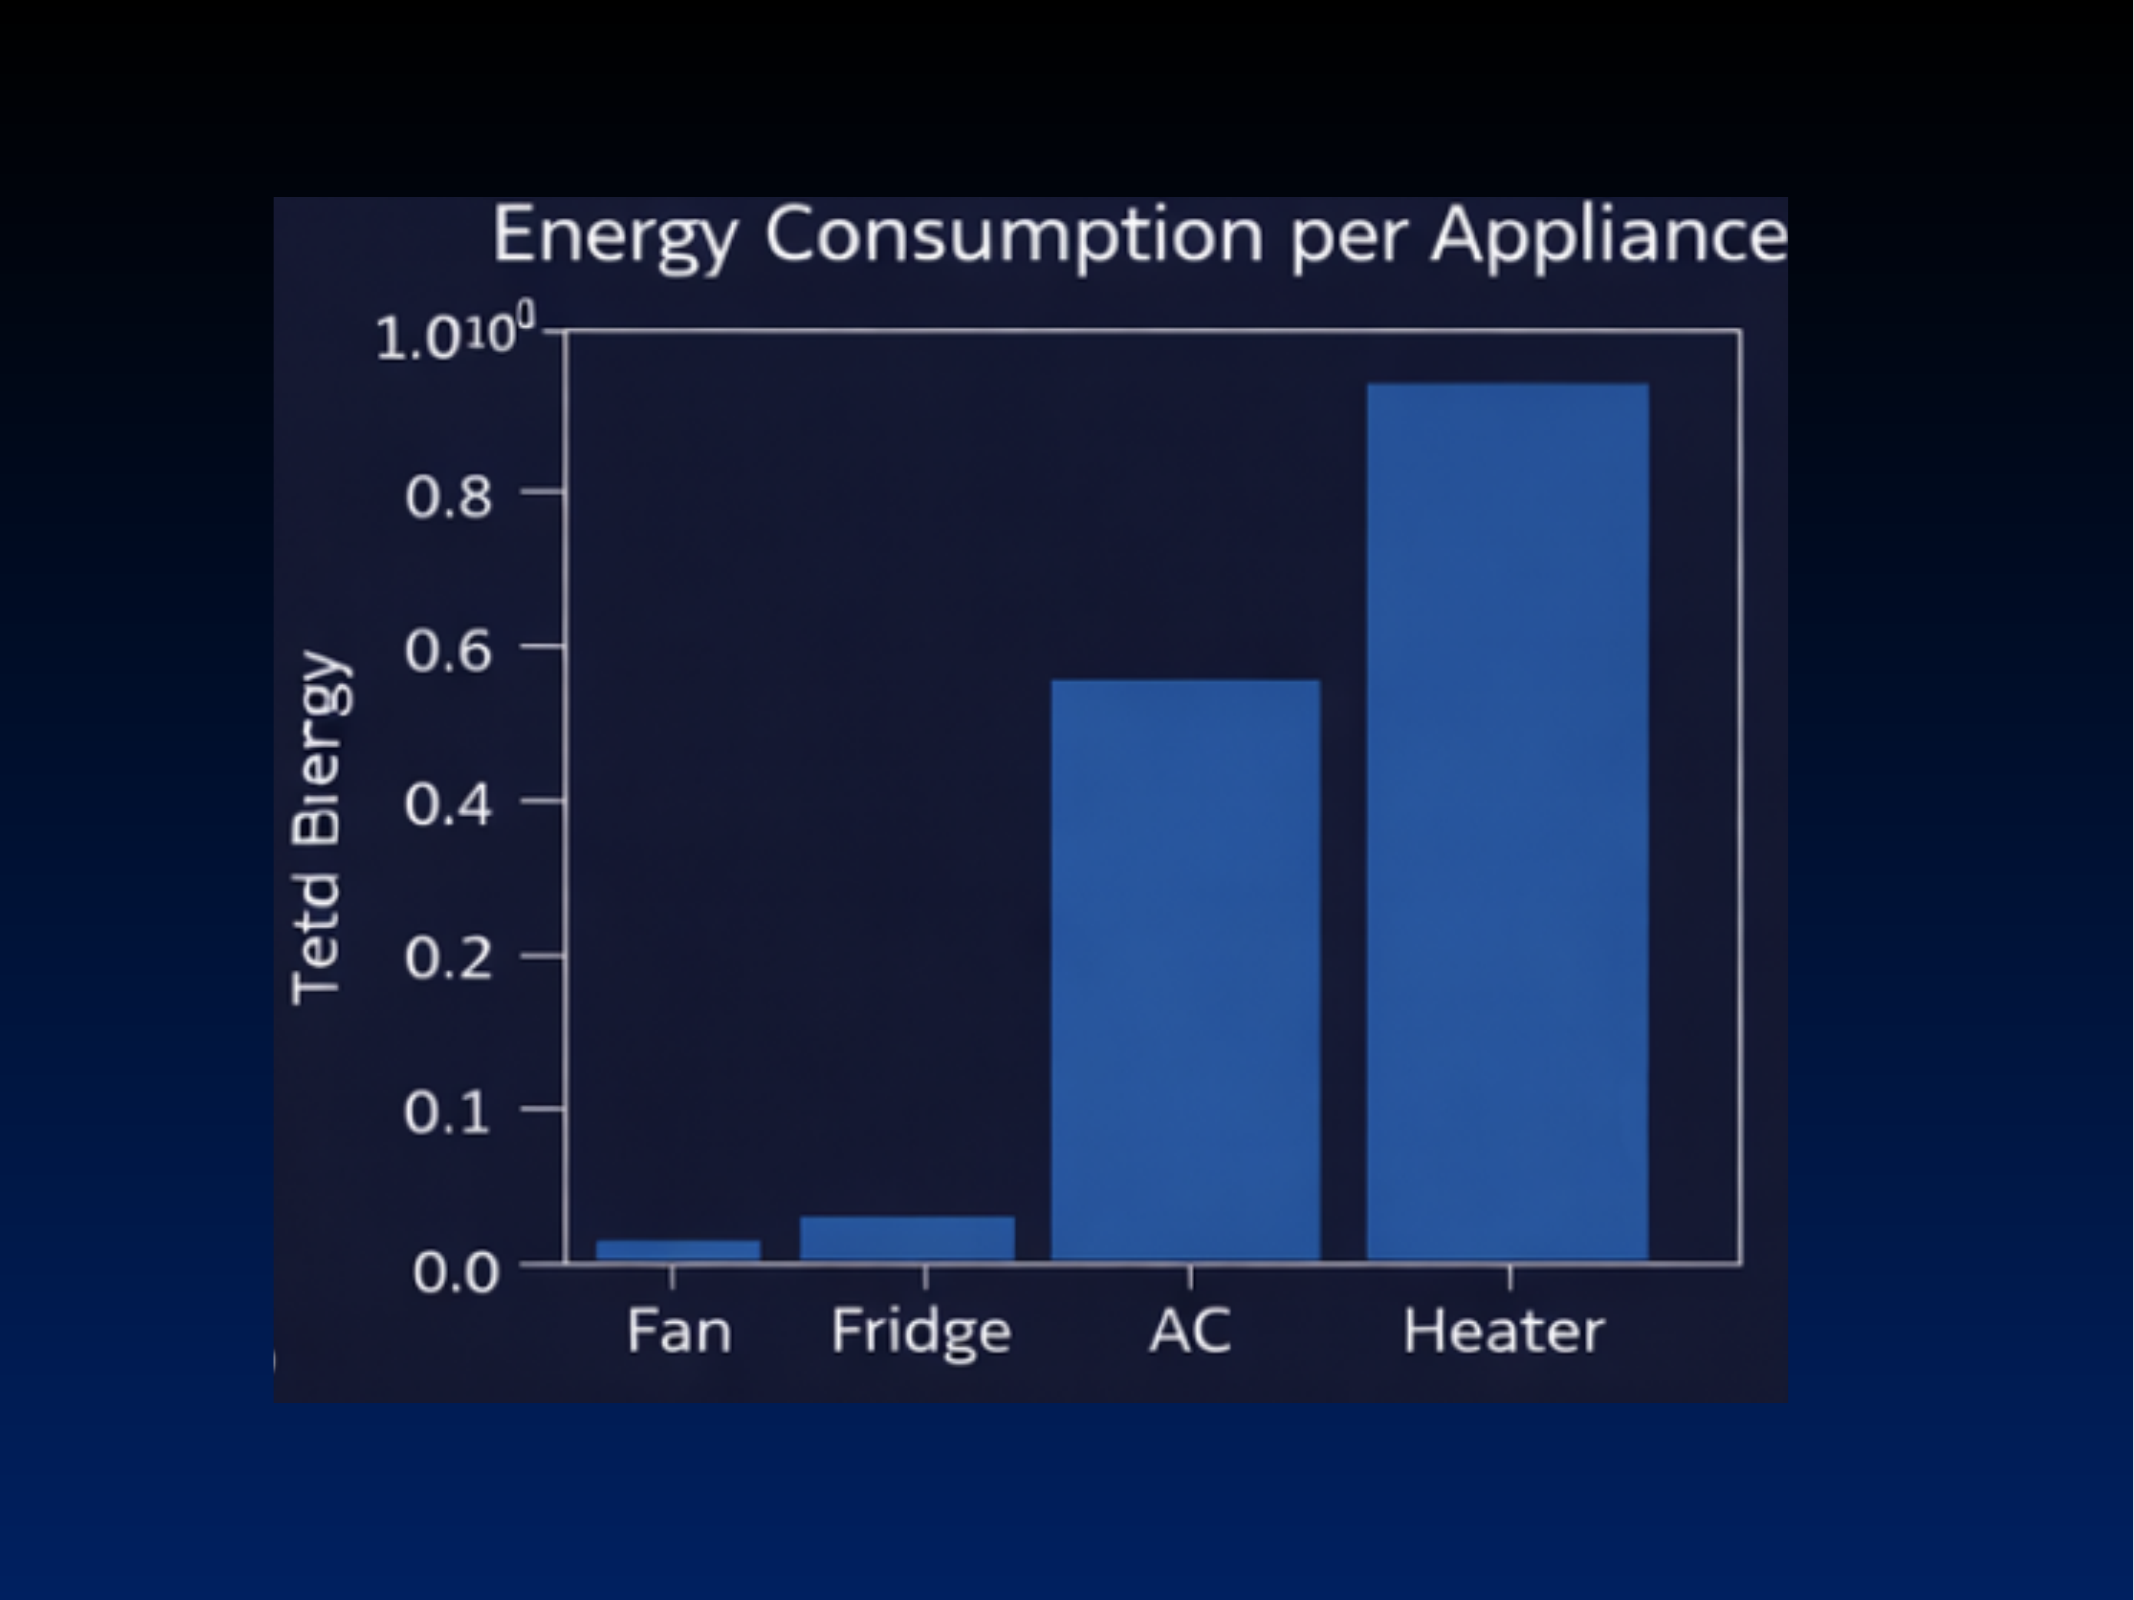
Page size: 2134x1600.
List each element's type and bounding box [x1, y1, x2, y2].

picture [273, 197, 1789, 1403]
